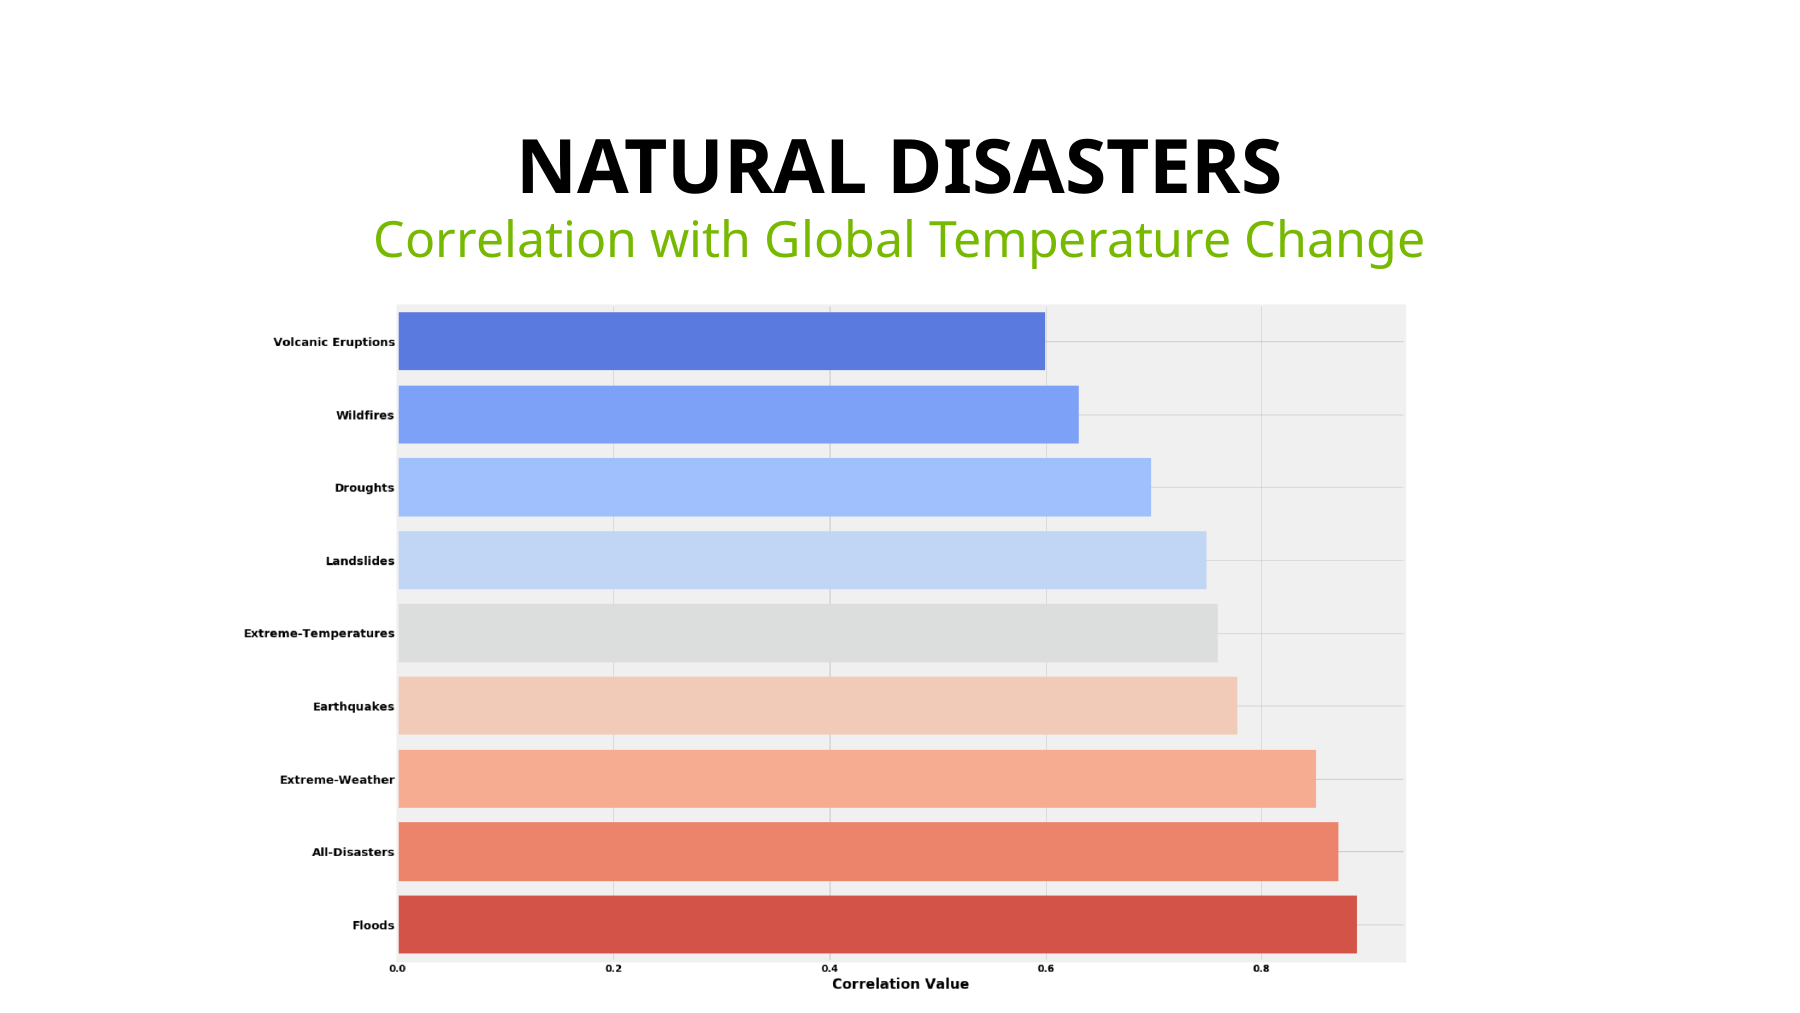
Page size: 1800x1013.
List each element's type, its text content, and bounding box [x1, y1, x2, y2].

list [225, 292, 1423, 1008]
list Correlation with Global Temperature Change [81, 206, 1719, 294]
title Natural disasters [81, 120, 1719, 206]
